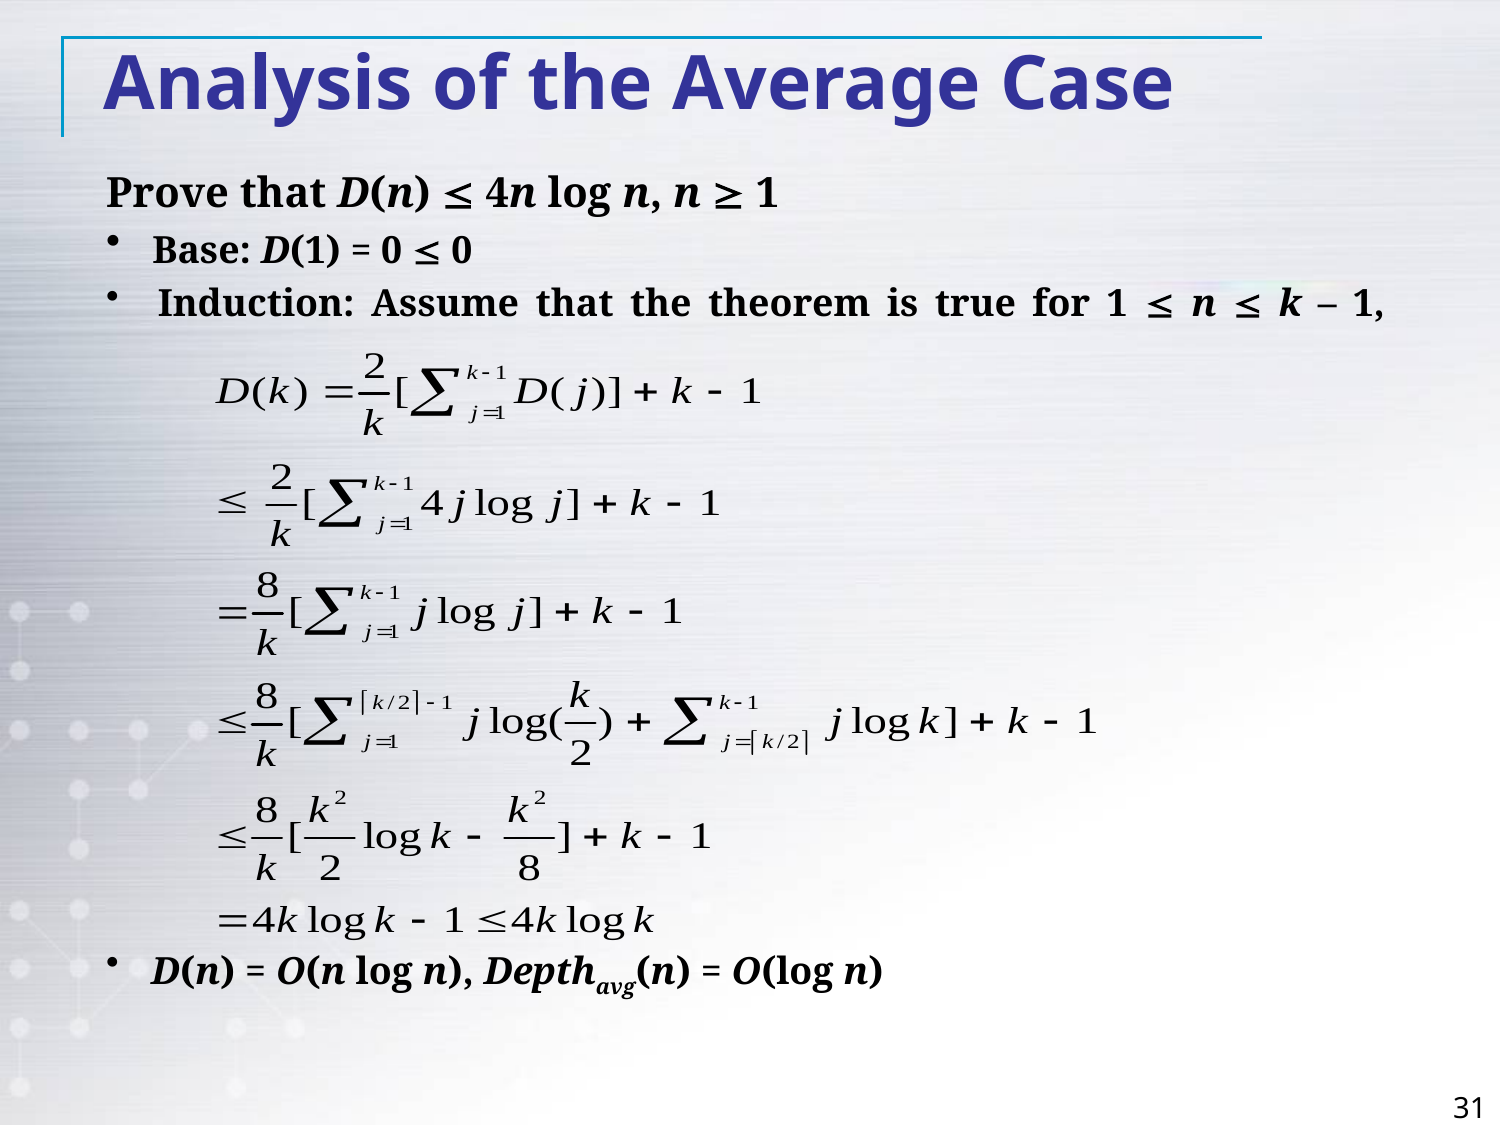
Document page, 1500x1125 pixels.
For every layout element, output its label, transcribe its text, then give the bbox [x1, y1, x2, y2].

slide_number 31 [1151, 1082, 1500, 1125]
picture [0, 0, 1500, 1125]
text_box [206, 337, 1103, 951]
text_box Prove that D(n)  4n log n, n  1 Base: D(1) = 0  0 Induction: Assume that the theorem is true for 1  n  k – 1, D(n) = O(n log n), Depthavg(n) = O(log n) [91, 172, 1400, 1000]
text_box Analysis of the Average Case [88, 44, 1364, 115]
